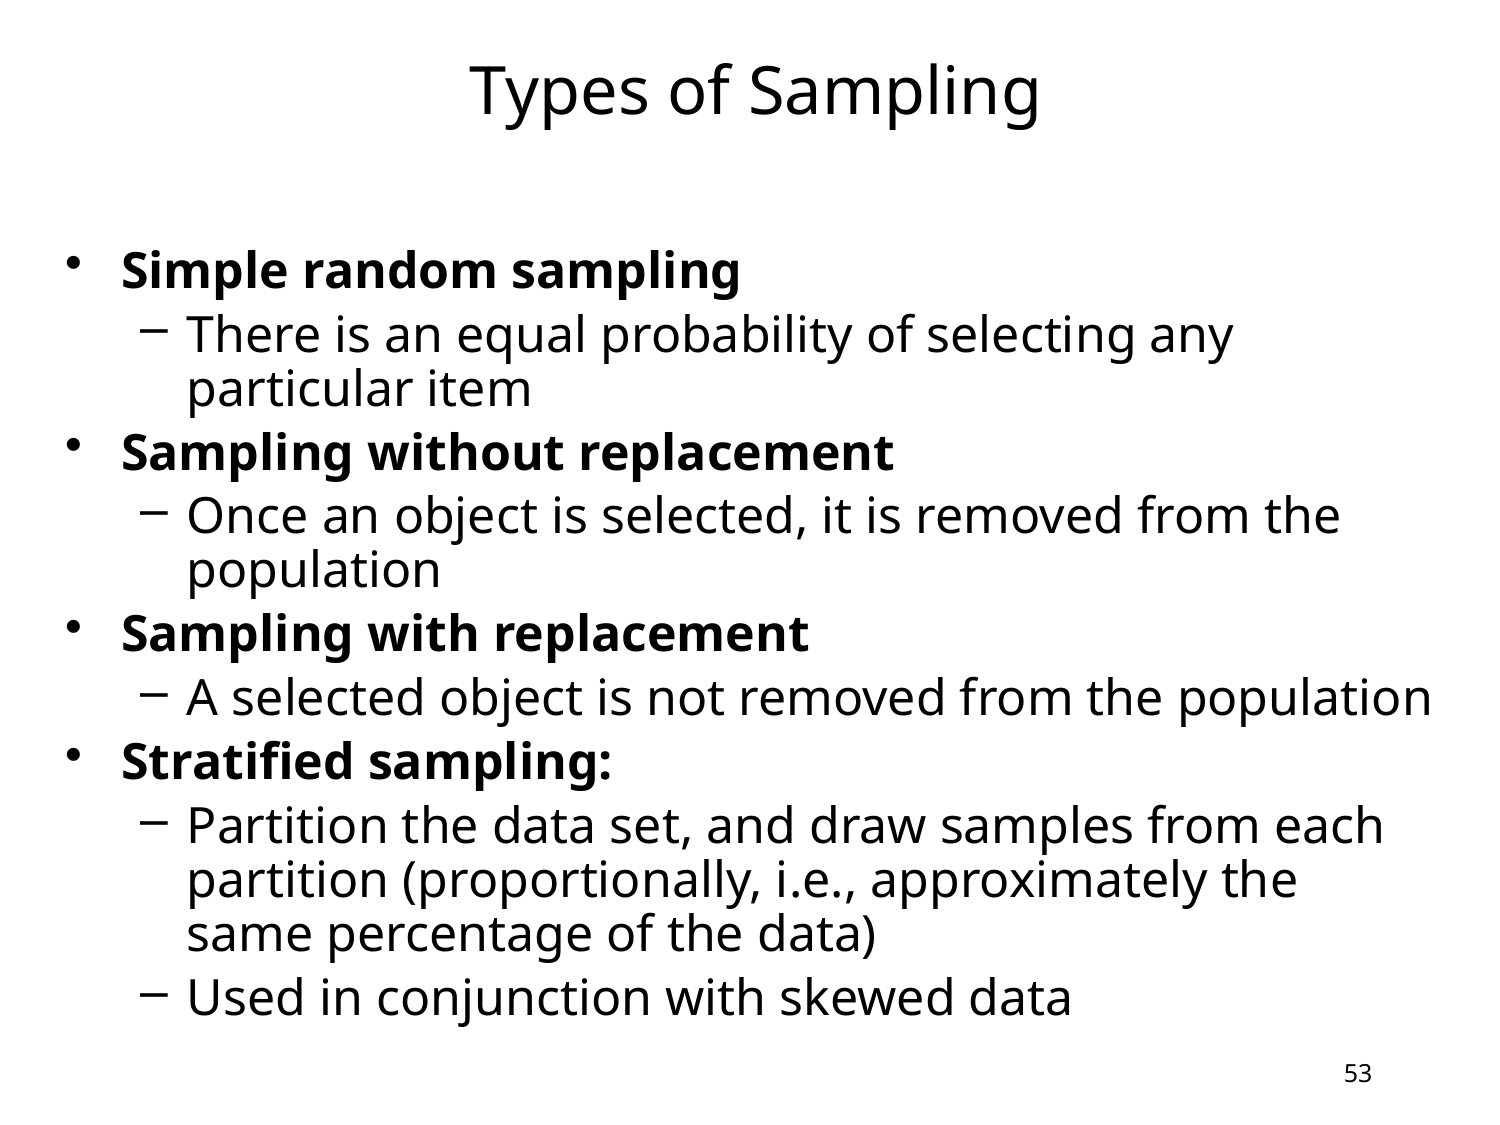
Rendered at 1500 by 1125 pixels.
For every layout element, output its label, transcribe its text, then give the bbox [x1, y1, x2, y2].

title Types of Sampling [0, 24, 1500, 150]
list Simple random sampling There is an equal probability of selecting any particular item Sampling without replacement Once an object is selected, it is removed from the population Sampling with replacement A selected object is not removed from the population Stratified sampling: Partition the data set, and draw samples from each partition (proportionally, i.e., approximately the same percentage of the data) Used in conjunction with skewed data [50, 237, 1450, 1075]
slide_number 53 [1074, 1075, 1388, 1101]
